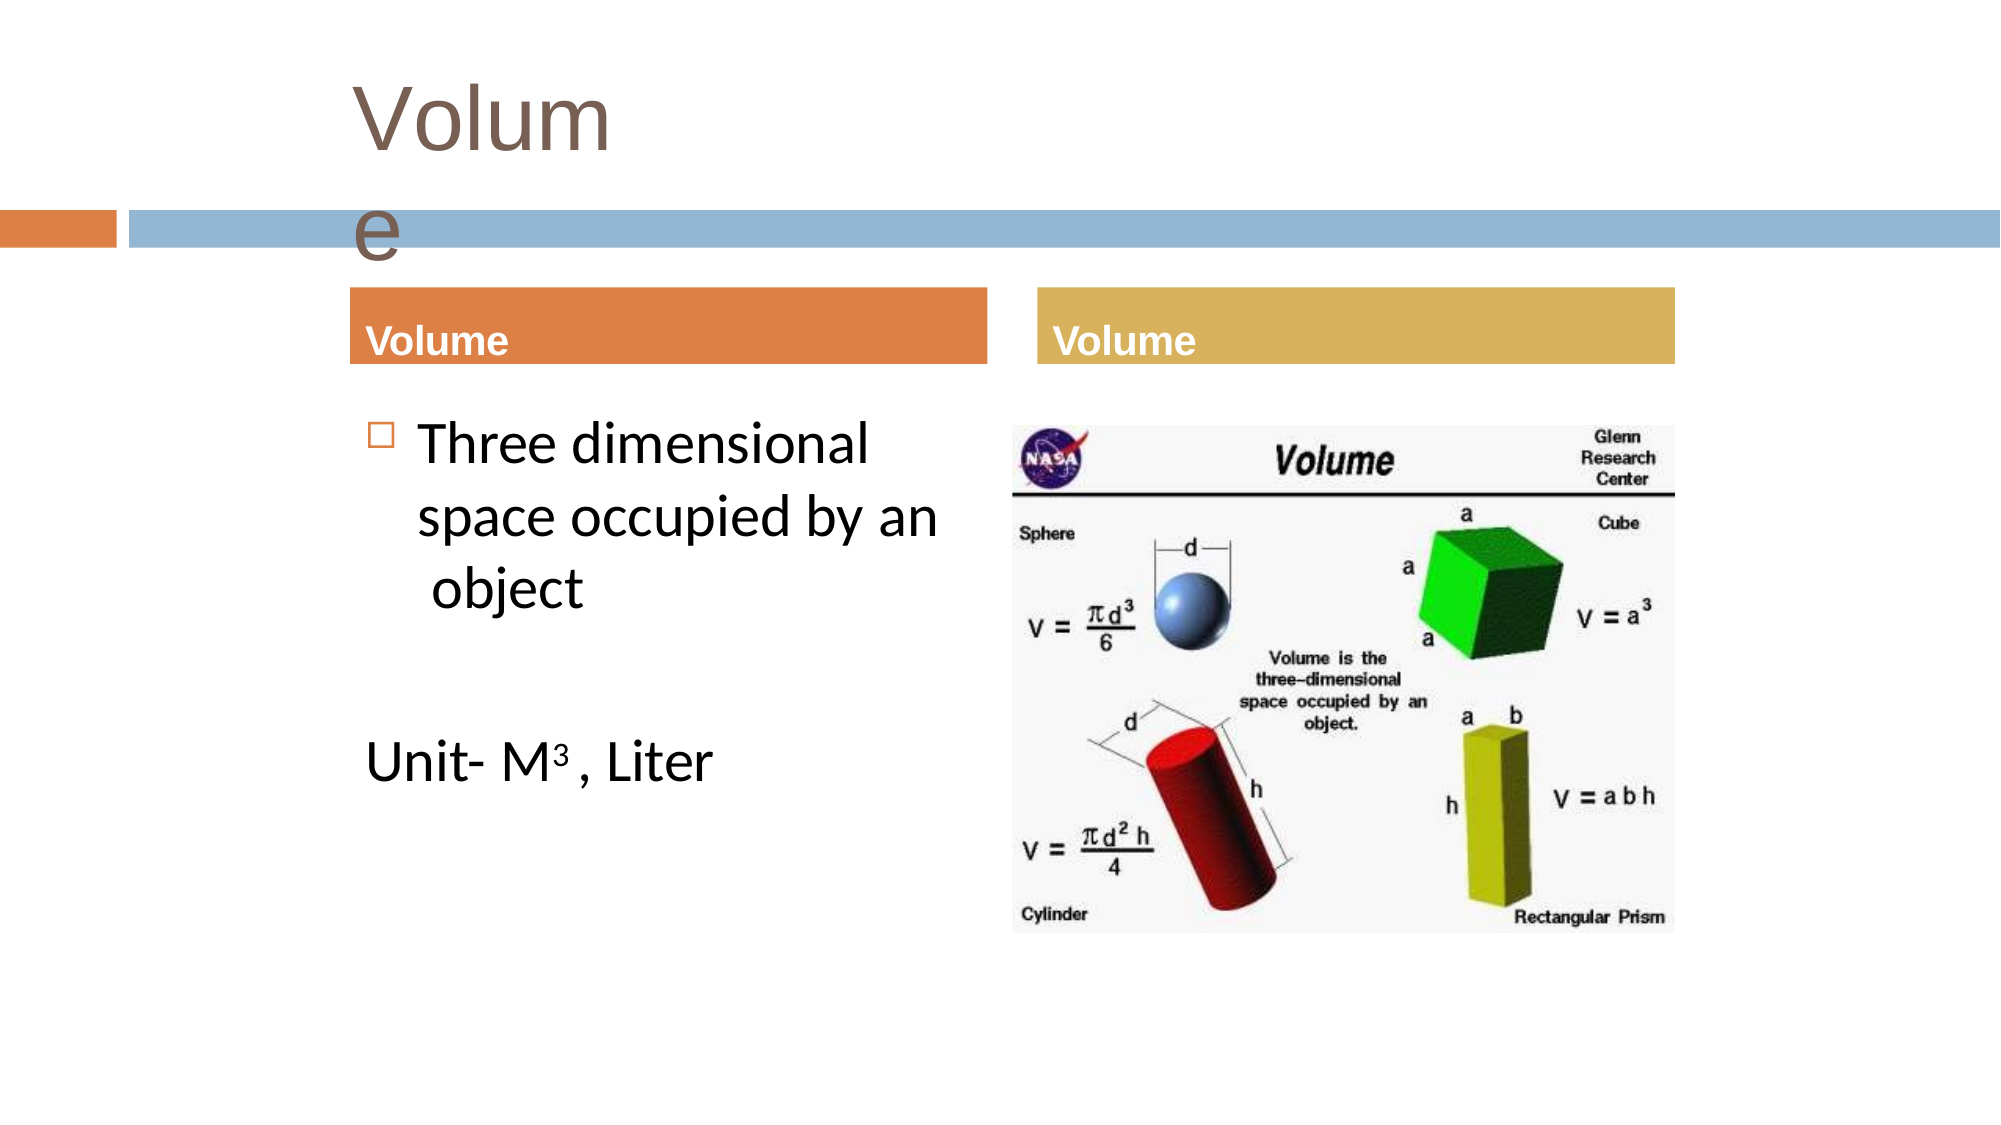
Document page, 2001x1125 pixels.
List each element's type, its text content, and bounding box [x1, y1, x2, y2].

text_box Volume [350, 287, 988, 364]
text_box [1012, 425, 1675, 933]
text_box Volume [1037, 287, 1675, 364]
text_box Three dimensional space occupied by an object Unit- M3 , Liter [356, 401, 944, 794]
title Volume [350, 56, 661, 279]
